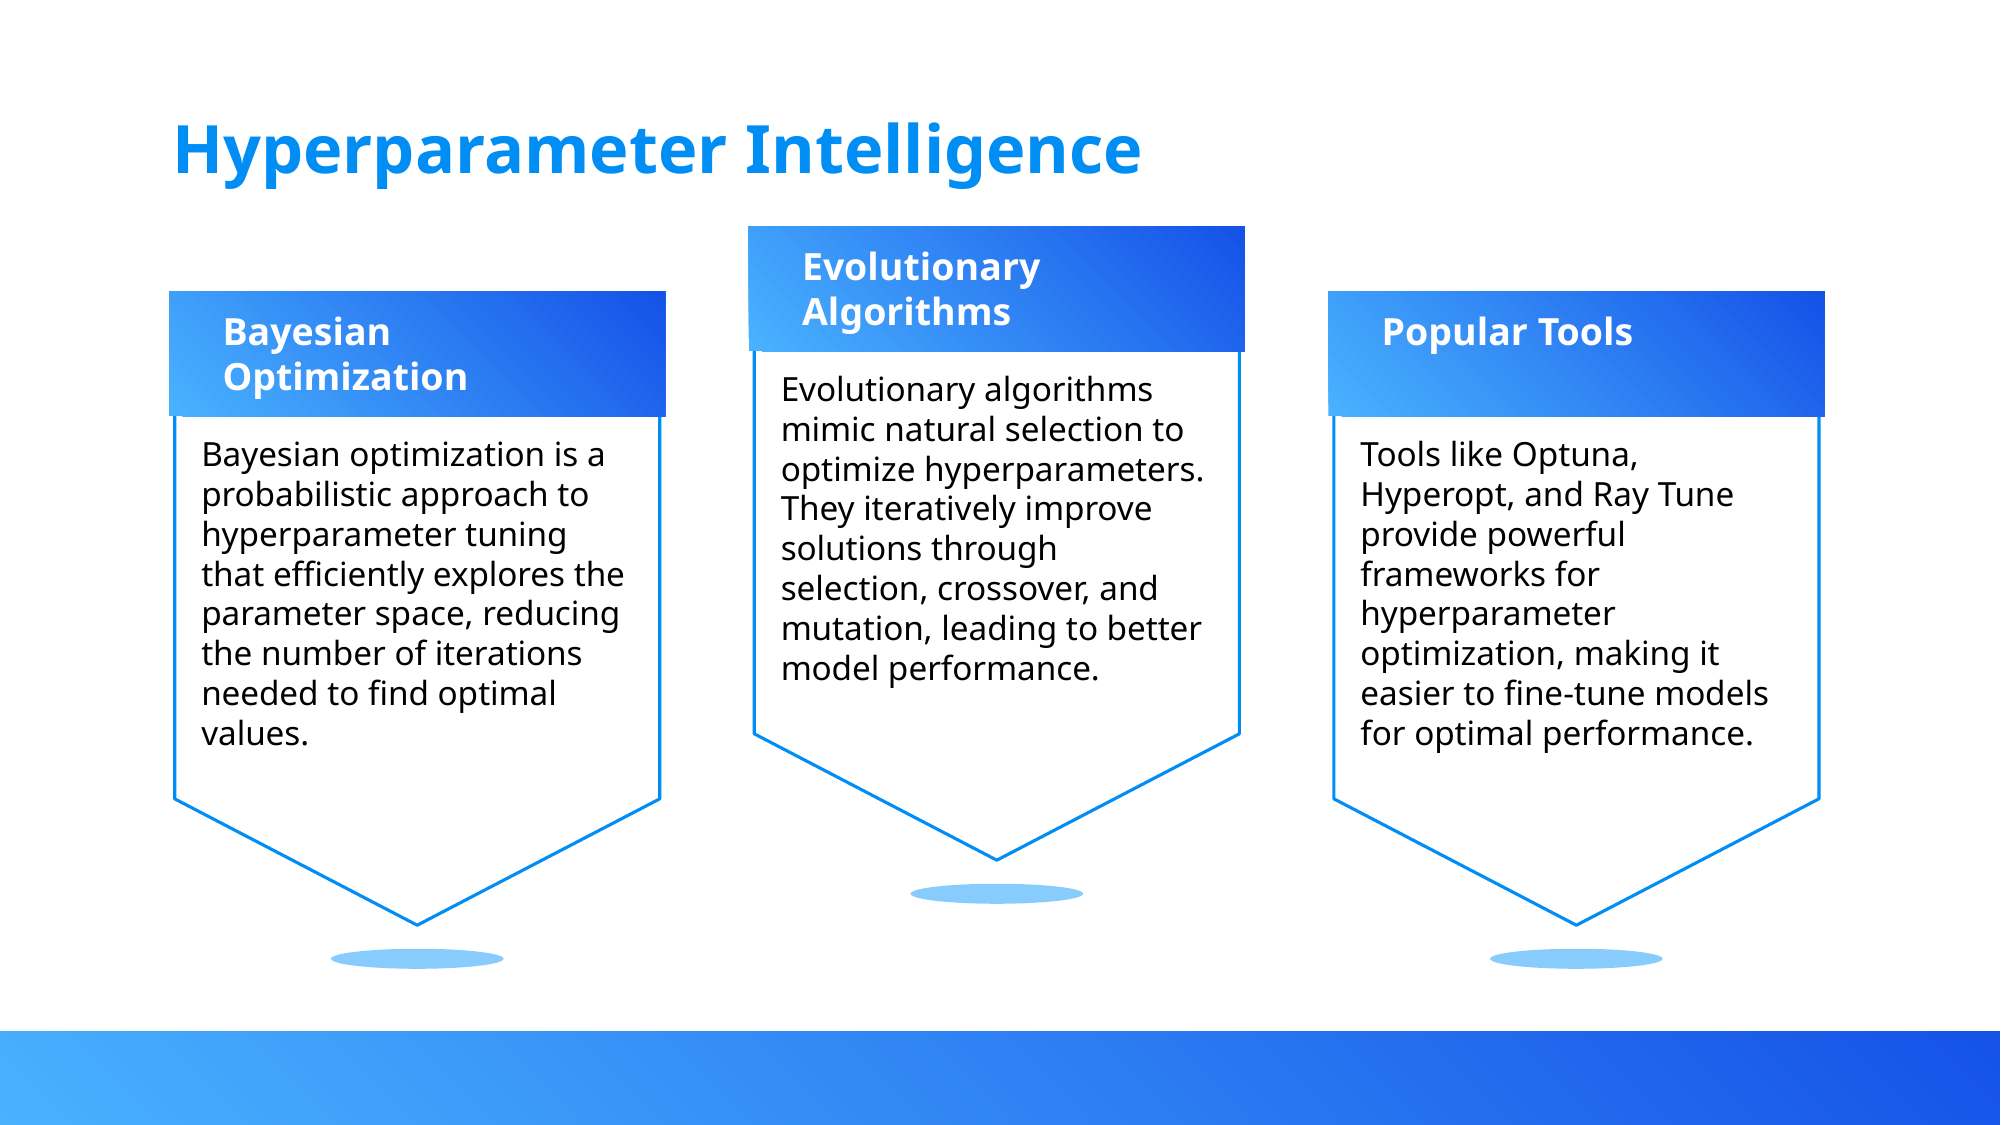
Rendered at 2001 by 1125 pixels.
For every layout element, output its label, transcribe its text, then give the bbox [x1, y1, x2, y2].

text_box Evolutionary algorithms mimic natural selection to optimize hyperparameters. They iteratively improve solutions through selection, crossover, and mutation, leading to better model performance. [765, 360, 1228, 695]
text_box Popular Tools [1366, 300, 1786, 361]
text_box [754, 352, 1240, 861]
text_box [1490, 948, 1663, 969]
text_box [748, 226, 1245, 352]
text_box [910, 883, 1084, 904]
text_box [174, 417, 660, 926]
text_box [330, 948, 504, 969]
text_box Evolutionary Algorithms [787, 235, 1207, 341]
text_box Bayesian optimization is a probabilistic approach to hyperparameter tuning that efficiently explores the parameter space, reducing the number of iterations needed to find optimal values. [186, 425, 648, 760]
text_box Tools like Optuna, Hyperopt, and Ray Tune provide powerful frameworks for hyperparameter optimization, making it easier to fine-tune models for optimal performance. [1345, 425, 1808, 760]
text_box [0, 1031, 2000, 1125]
text_box Hyperparameter Intelligence [157, 98, 1765, 194]
text_box [1328, 291, 1825, 417]
text_box [169, 291, 666, 417]
text_box [1333, 417, 1819, 926]
text_box Bayesian Optimization [207, 300, 627, 406]
